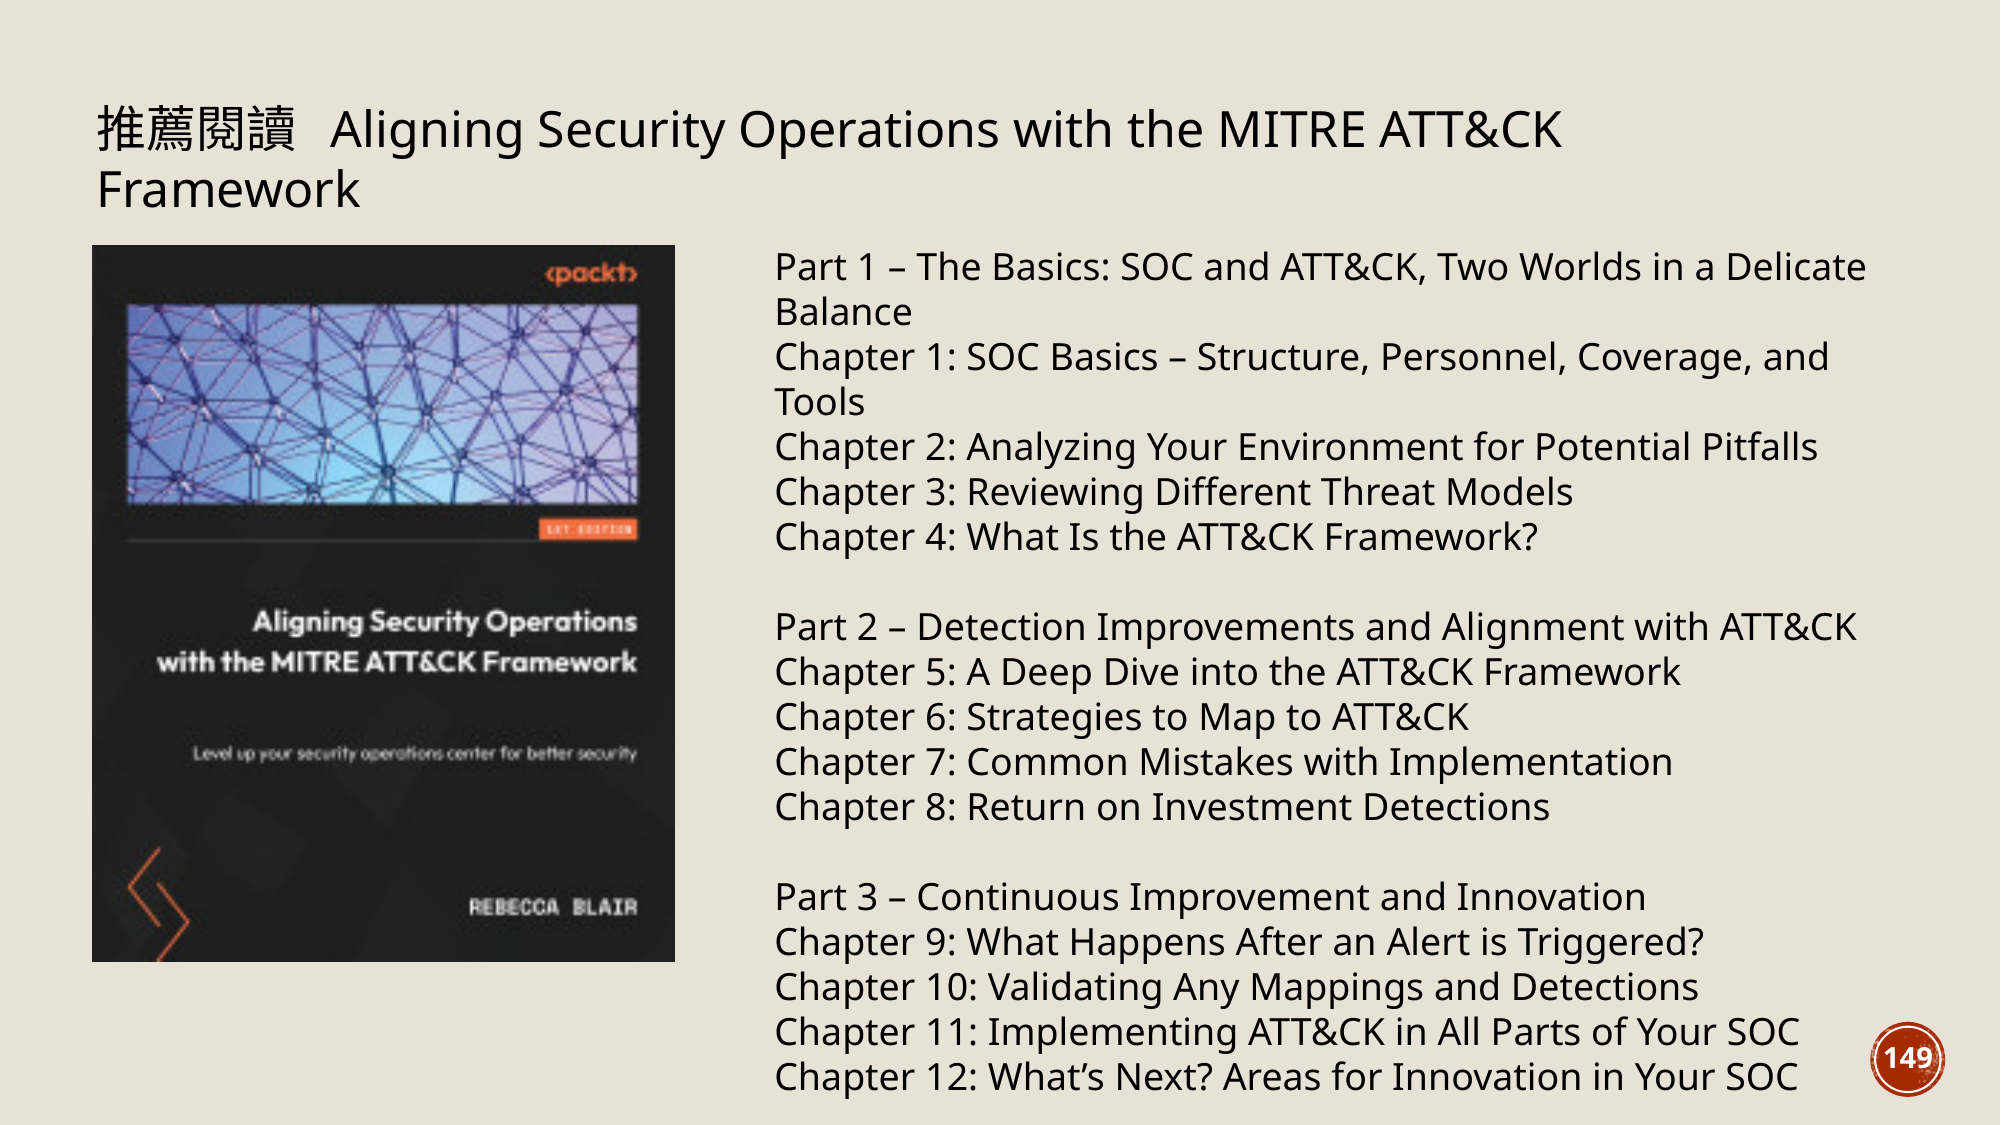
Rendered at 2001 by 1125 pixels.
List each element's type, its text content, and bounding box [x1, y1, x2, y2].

text_box Part 1 – The Basics: SOC and ATT&CK, Two Worlds in a Delicate Balance Chapter 1: SOC Basics – Structure, Personnel, Coverage, and Tools Chapter 2: Analyzing Your Environment for Potential Pitfalls Chapter 3: Reviewing Different Threat Models Chapter 4: What Is the ATT&CK Framework? Part 2 – Detection Improvements and Alignment with ATT&CK Chapter 5: A Deep Dive into the ATT&CK Framework Chapter 6: Strategies to Map to ATT&CK Chapter 7: Common Mistakes with Implementation Chapter 8: Return on Investment Detections Part 3 – Continuous Improvement and Innovation Chapter 9: What Happens After an Alert is Triggered? Chapter 10: Validating Any Mappings and Detections Chapter 11: Implementing ATT&CK in All Parts of Your SOC Chapter 12: What’s Next? Areas for Innovation in Your SOC [759, 236, 1885, 1106]
text_box 推薦閱讀 Aligning Security Operations with the MITRE ATT&CK Framework [81, 89, 1794, 225]
table_cell Mafalda [1885, 1089, 1931, 1097]
picture [92, 245, 675, 962]
slide_number 149 [1885, 1028, 1961, 1089]
table_cell Mafalda [1891, 1021, 1929, 1028]
